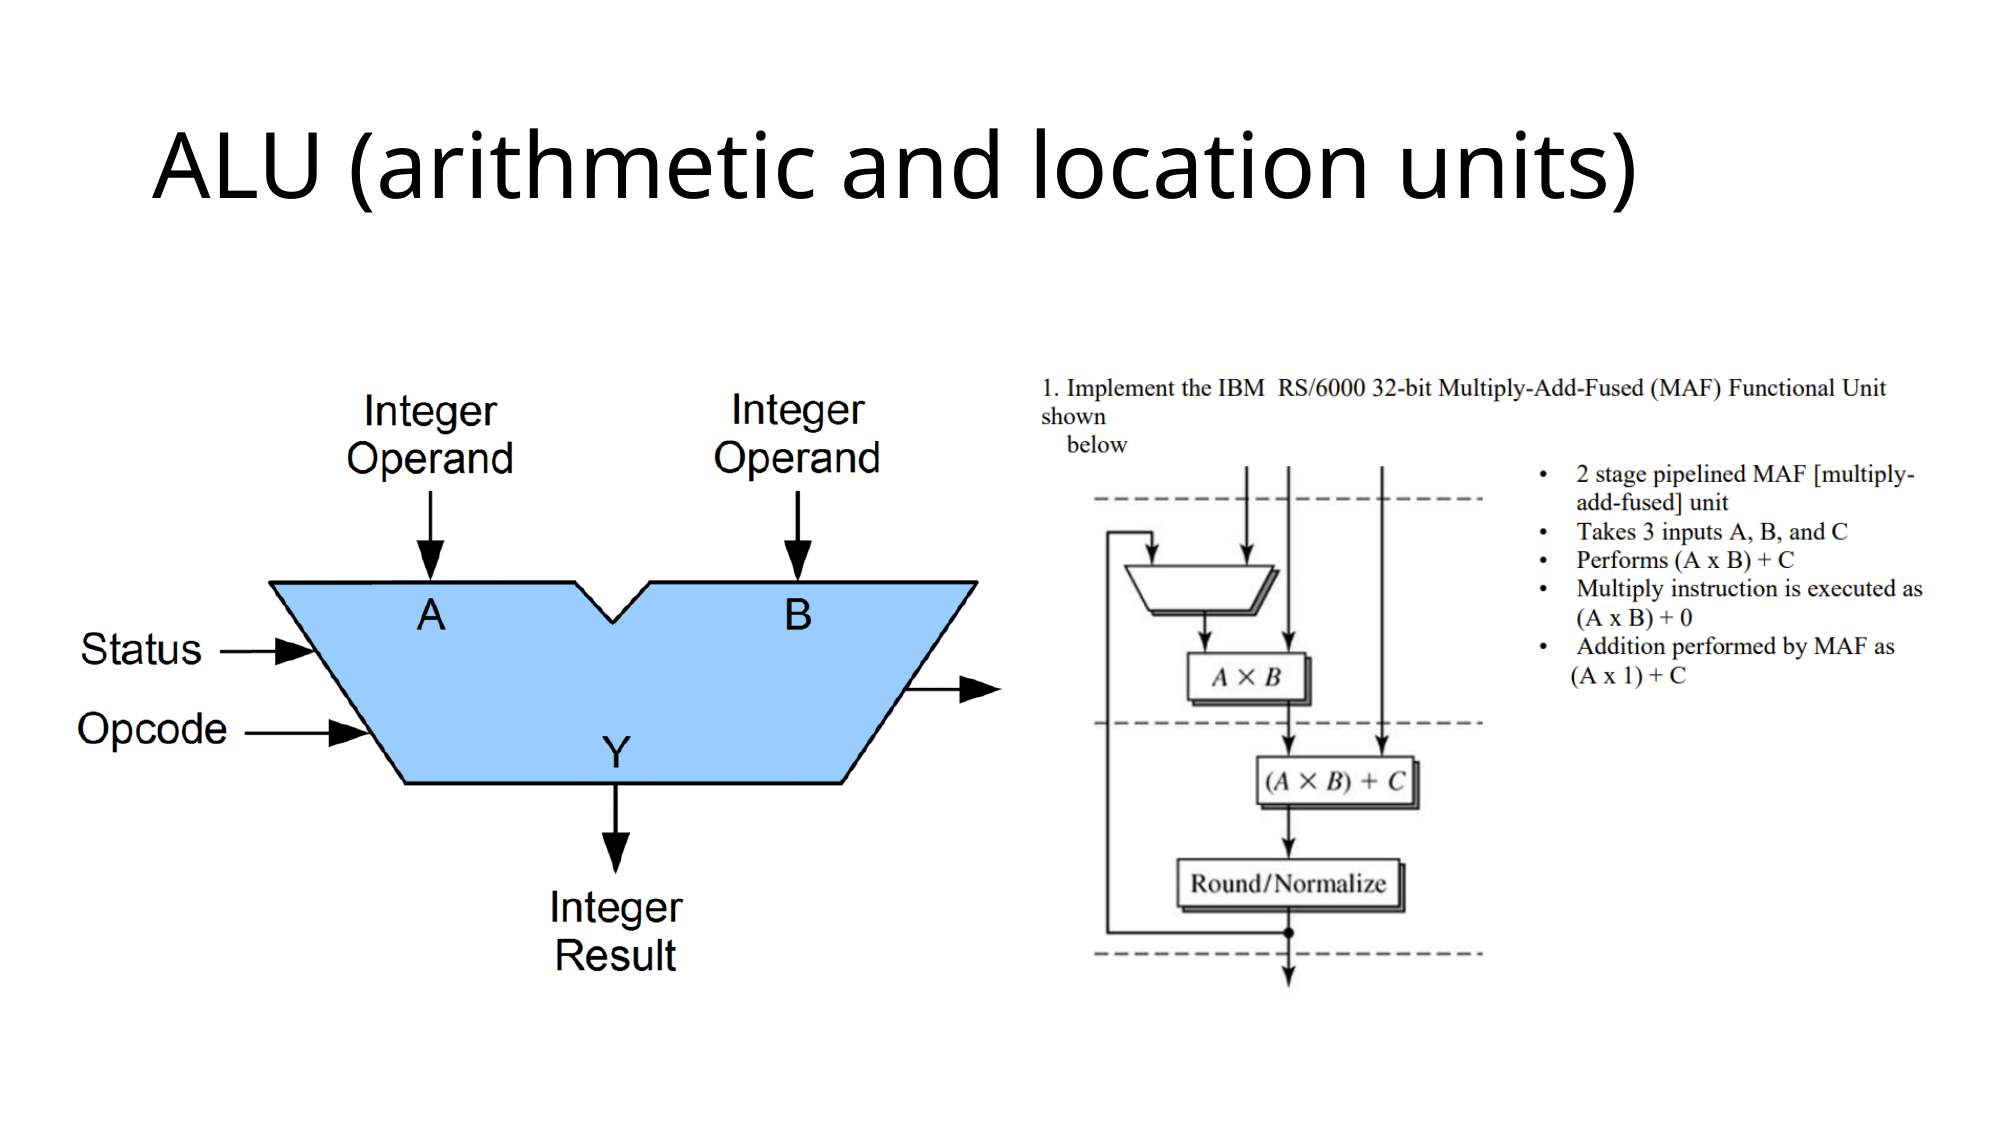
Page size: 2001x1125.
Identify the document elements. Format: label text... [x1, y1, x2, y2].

picture [67, 335, 1978, 1032]
title ALU (arithmetic and location units) [137, 59, 1863, 278]
